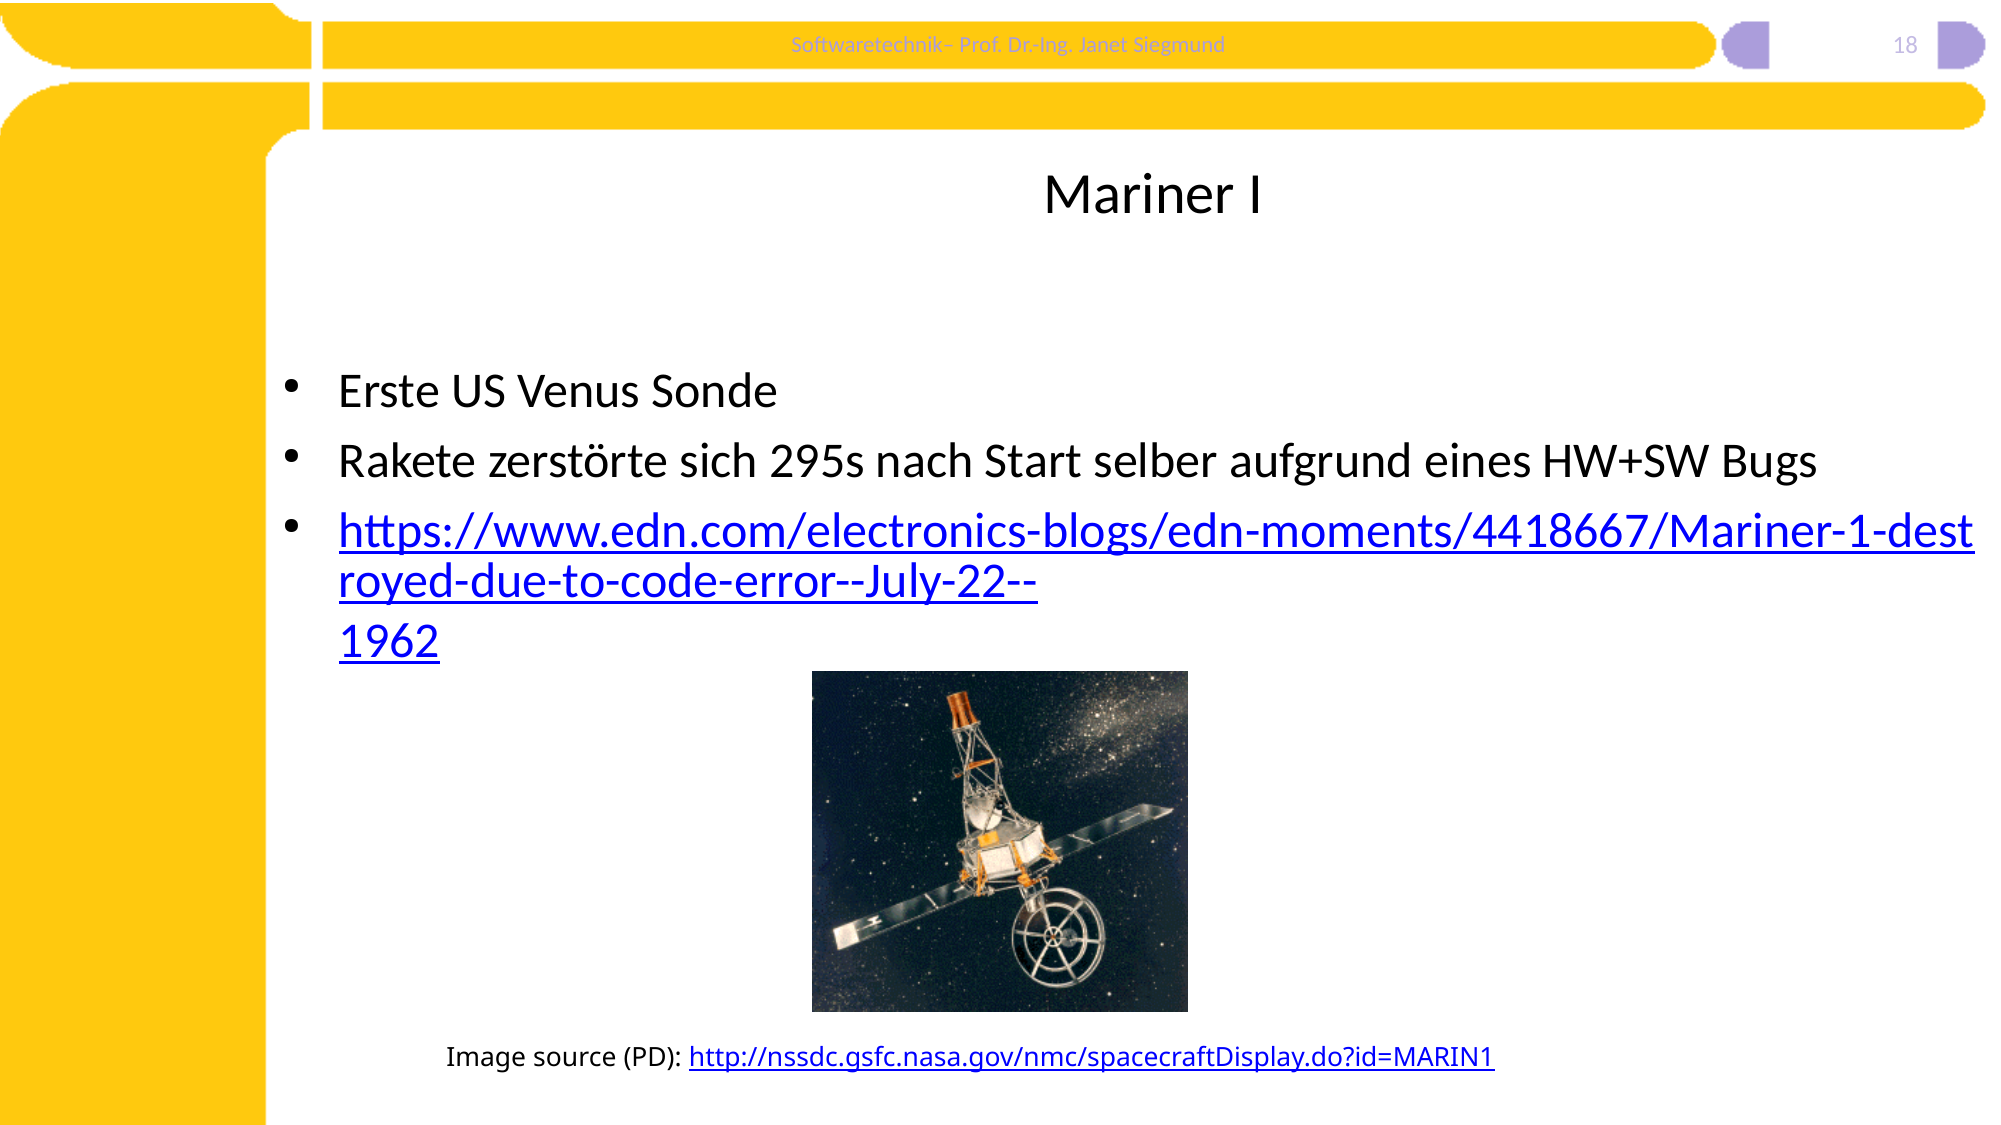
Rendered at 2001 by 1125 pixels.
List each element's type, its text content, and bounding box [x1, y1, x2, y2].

list Erste US Venus Sonde Rakete zerstörte sich 295s nach Start selber aufgrund eines HW+SW Bugs https://www.edn.com/electronics-blogs/edn-moments/4418667/Mariner-1-destroyed-due-to-code-error--July-22--1962 [267, 349, 1993, 1104]
title Mariner I [350, 137, 1957, 243]
slide_number 18 [1767, 20, 1934, 67]
picture [0, 3, 1999, 1125]
text_box Image source (PD): http://nssdc.gsfc.nasa.gov/nmc/spacecraftDisplay.do?id=MARIN1 [432, 1033, 1803, 1085]
